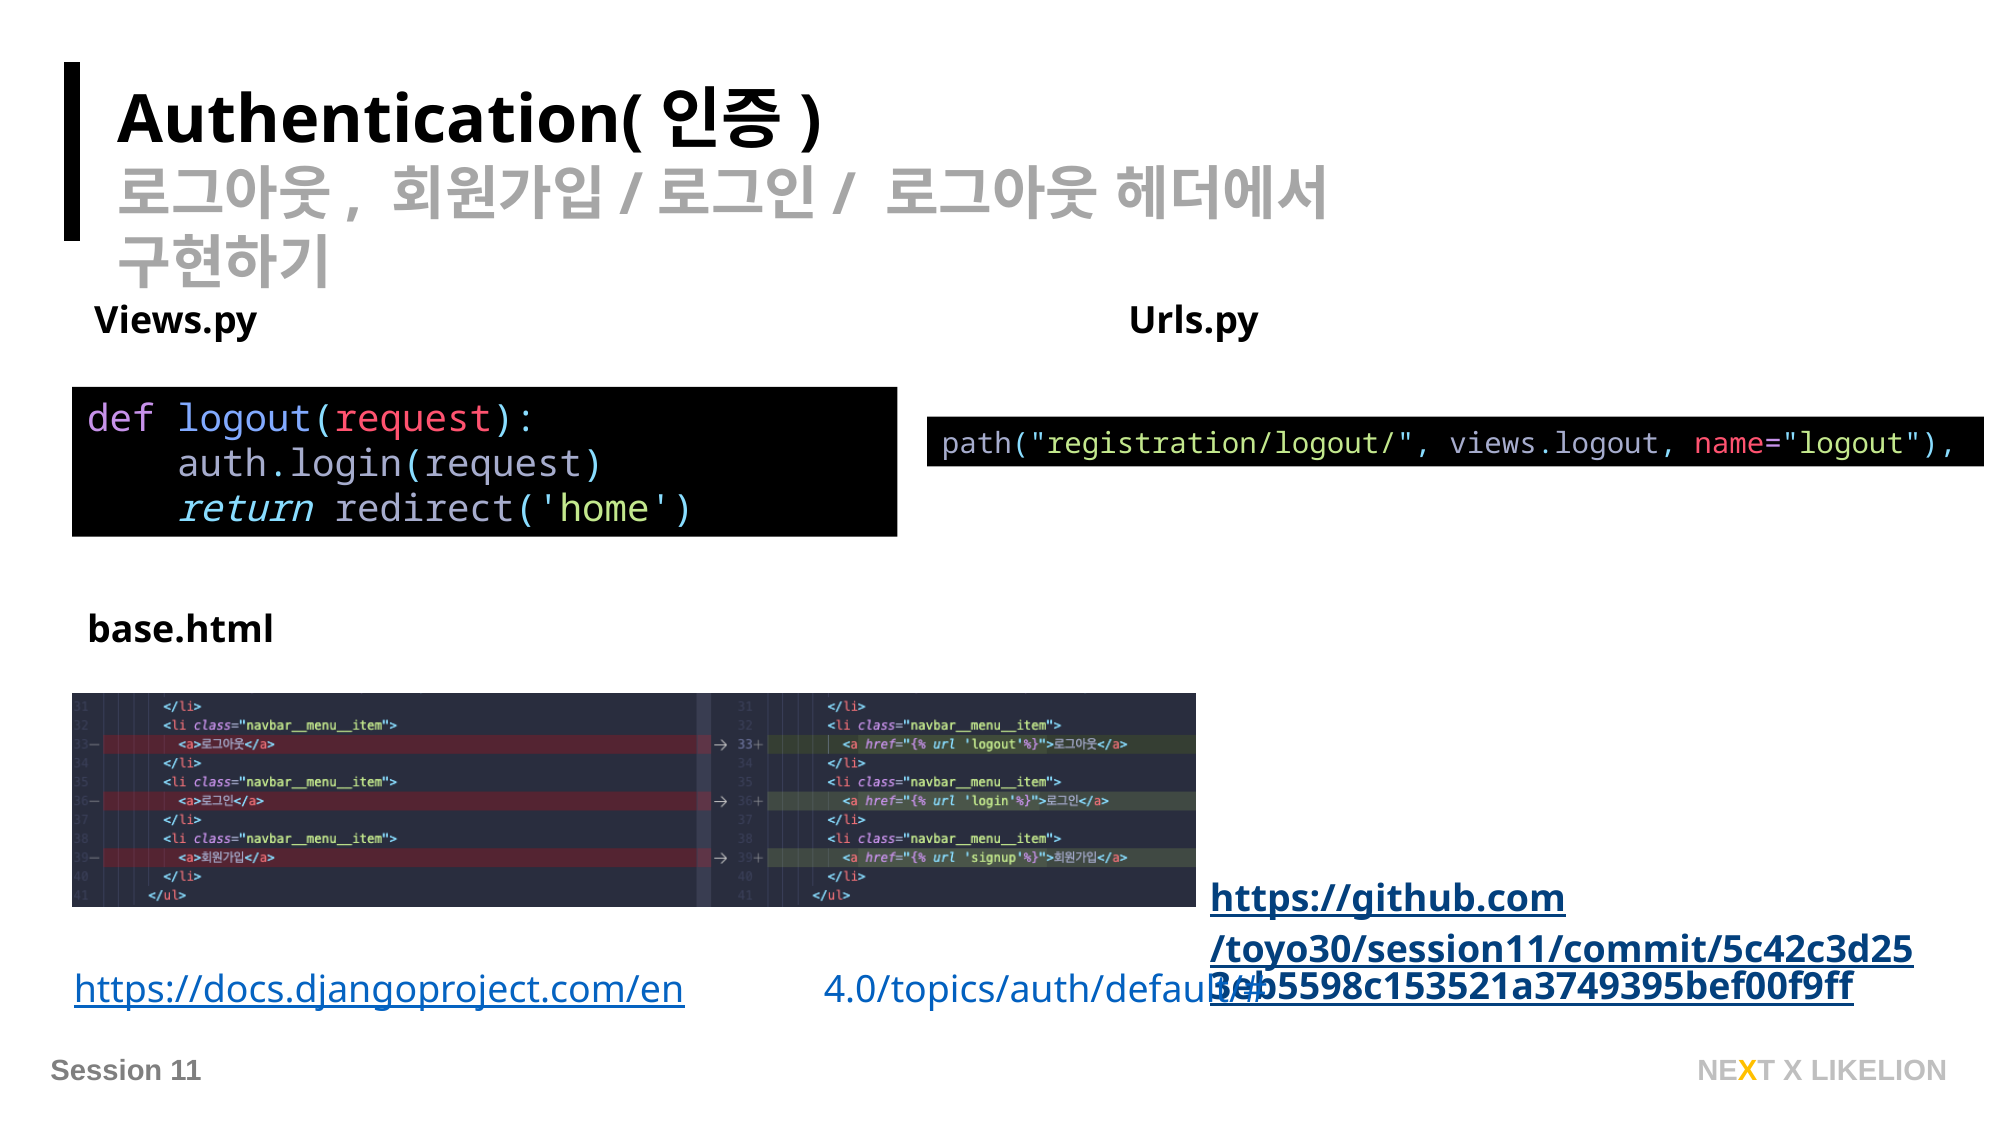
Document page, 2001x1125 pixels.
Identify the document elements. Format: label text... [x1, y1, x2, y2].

text_box Session 11 [35, 1044, 318, 1095]
text_box https://docs.djangoproject.com/en 4.0/topics/auth/default/# [58, 957, 1607, 1023]
text_box Urls.py [1113, 288, 2000, 348]
text_box path("registration/logout/", views.logout, name="logout"), [927, 416, 1984, 467]
picture [72, 693, 1196, 907]
text_box NEXT X LIKELION [1682, 1044, 1965, 1095]
text_box https://github.com/toyo30/session11/commit/5c42c3d253eb5598c153521a3749395bef00f9ff [1195, 866, 1941, 984]
text_box def logout(request): auth.login(request) return redirect('home') [72, 386, 898, 537]
text_box base.html [72, 597, 1073, 657]
text_box Authentication(인증) 로그아웃, 회원가입/로그인/ 로그아웃 헤더에서 구현하기 [102, 68, 1420, 374]
text_box [64, 63, 80, 240]
text_box Views.py [79, 288, 1080, 348]
